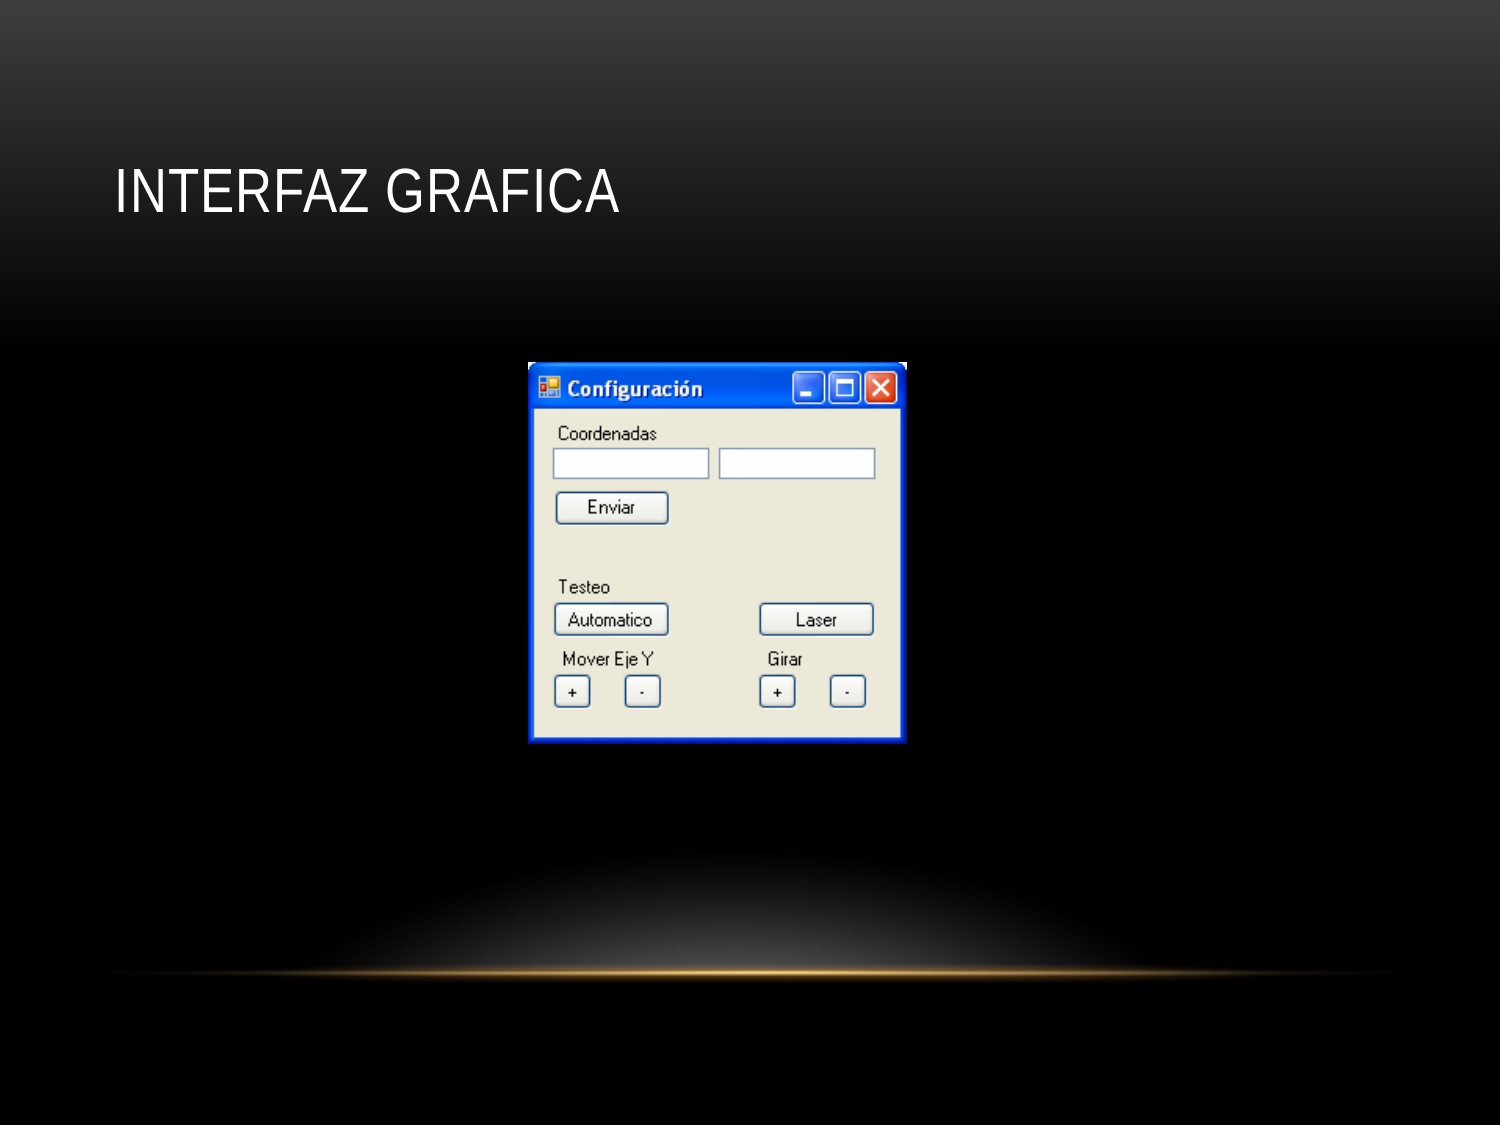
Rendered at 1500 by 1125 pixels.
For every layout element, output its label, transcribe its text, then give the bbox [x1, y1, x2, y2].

picture [0, 0, 1500, 1125]
title INTERFAZ GRAFICA [99, 45, 1400, 233]
